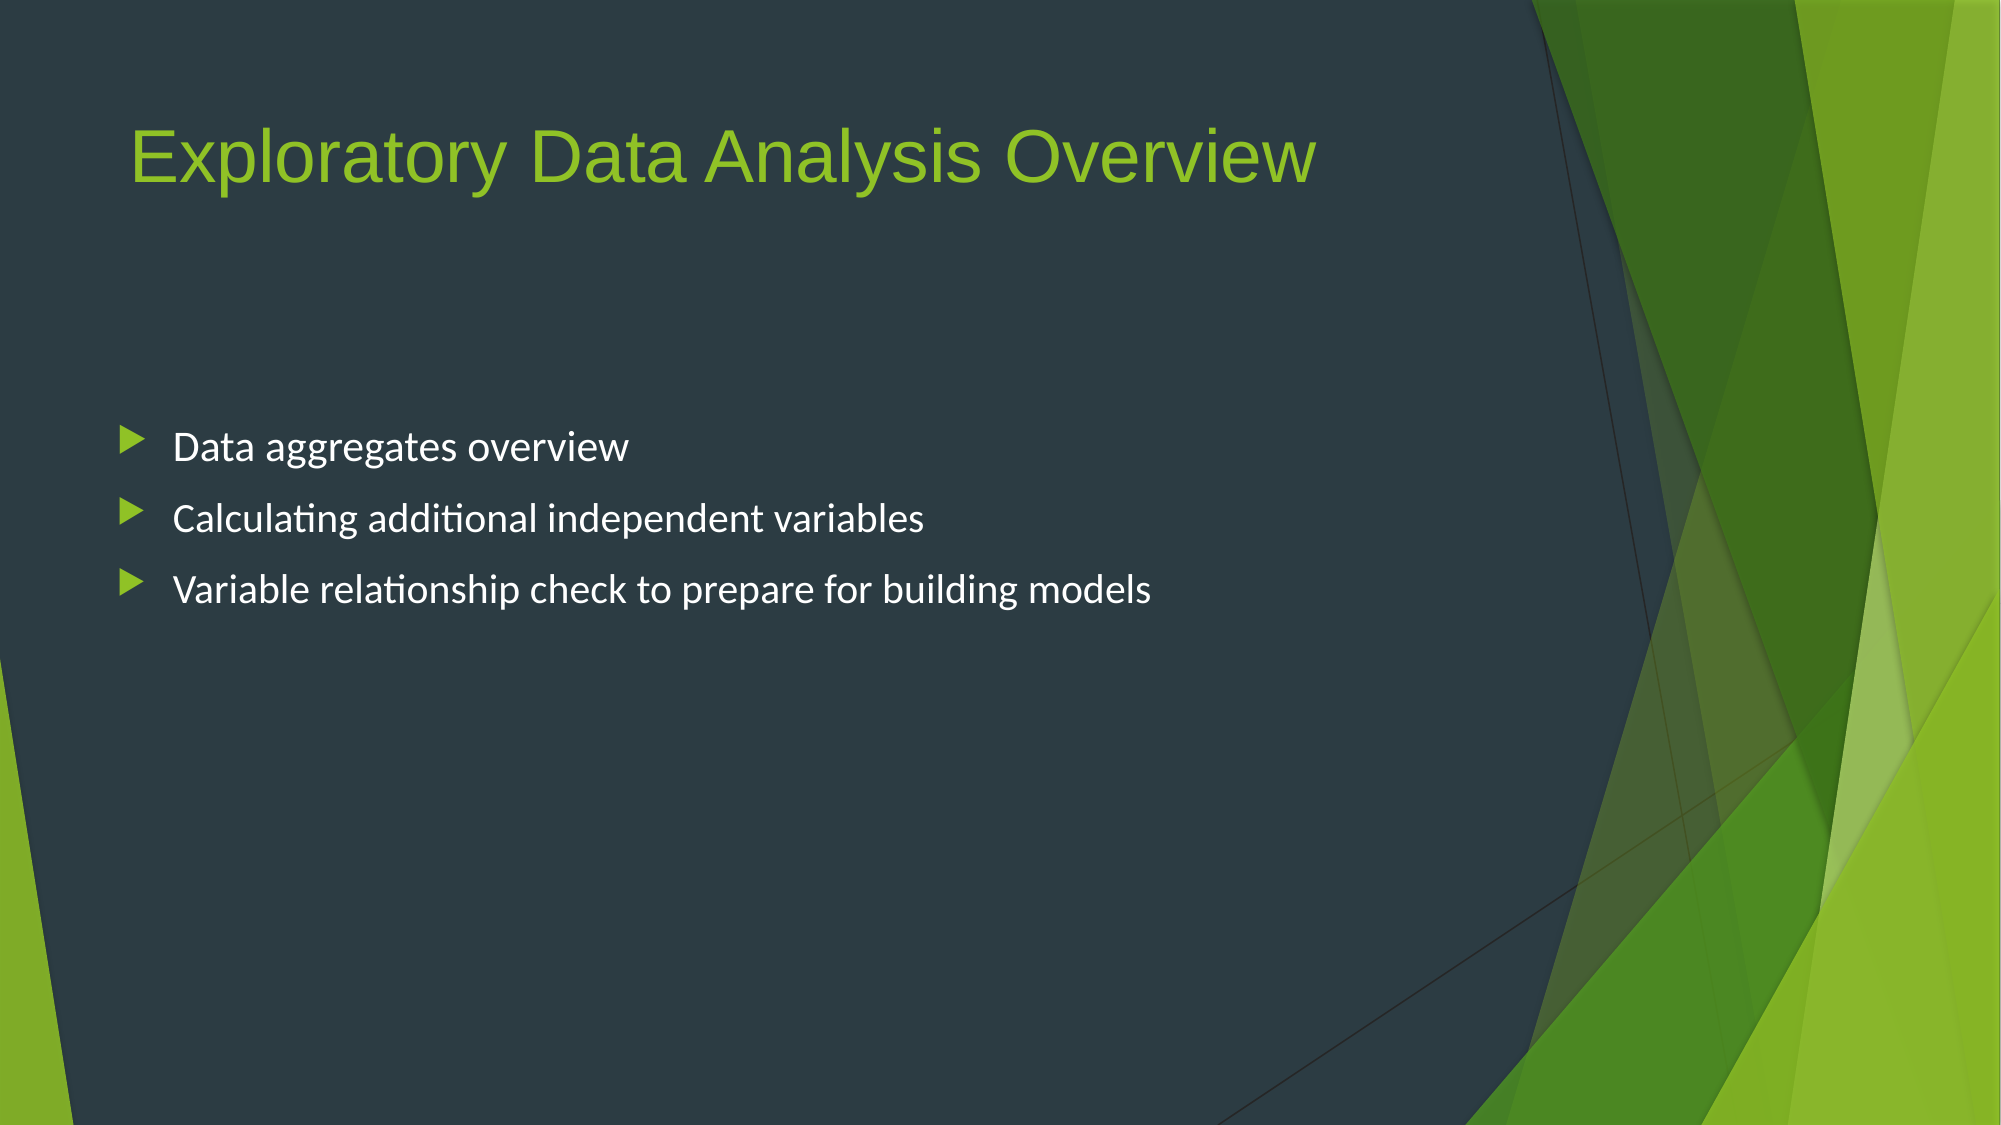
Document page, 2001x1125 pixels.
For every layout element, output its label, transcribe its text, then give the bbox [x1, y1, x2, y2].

list Data aggregates overview Calculating additional independent variables Variable relationship check to prepare for building models [101, 410, 1704, 1047]
title Exploratory Data Analysis Overview [114, 99, 1525, 317]
